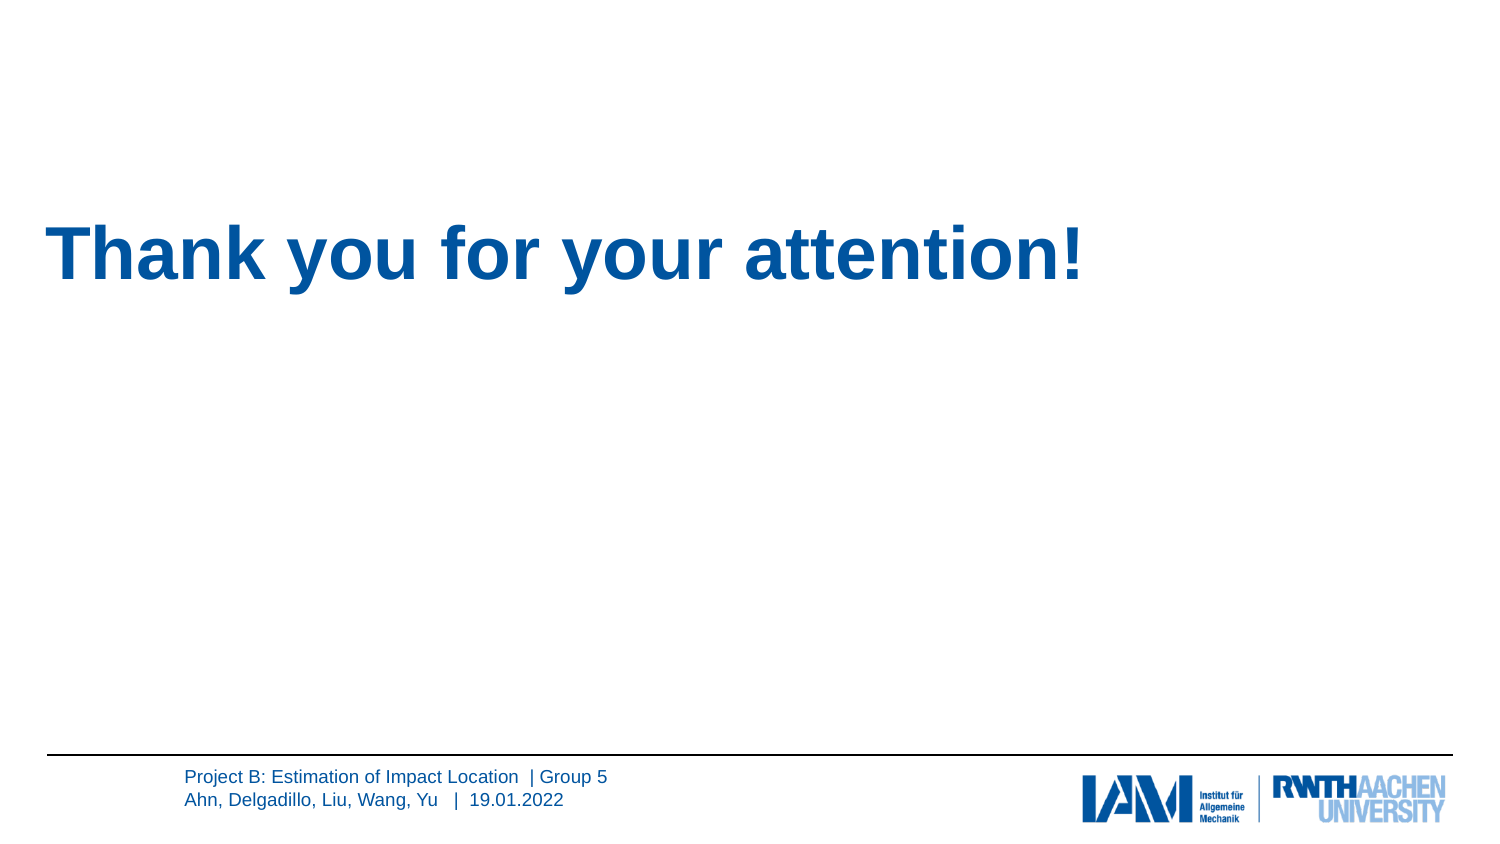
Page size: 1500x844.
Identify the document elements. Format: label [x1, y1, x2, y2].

picture [1068, 752, 1459, 844]
